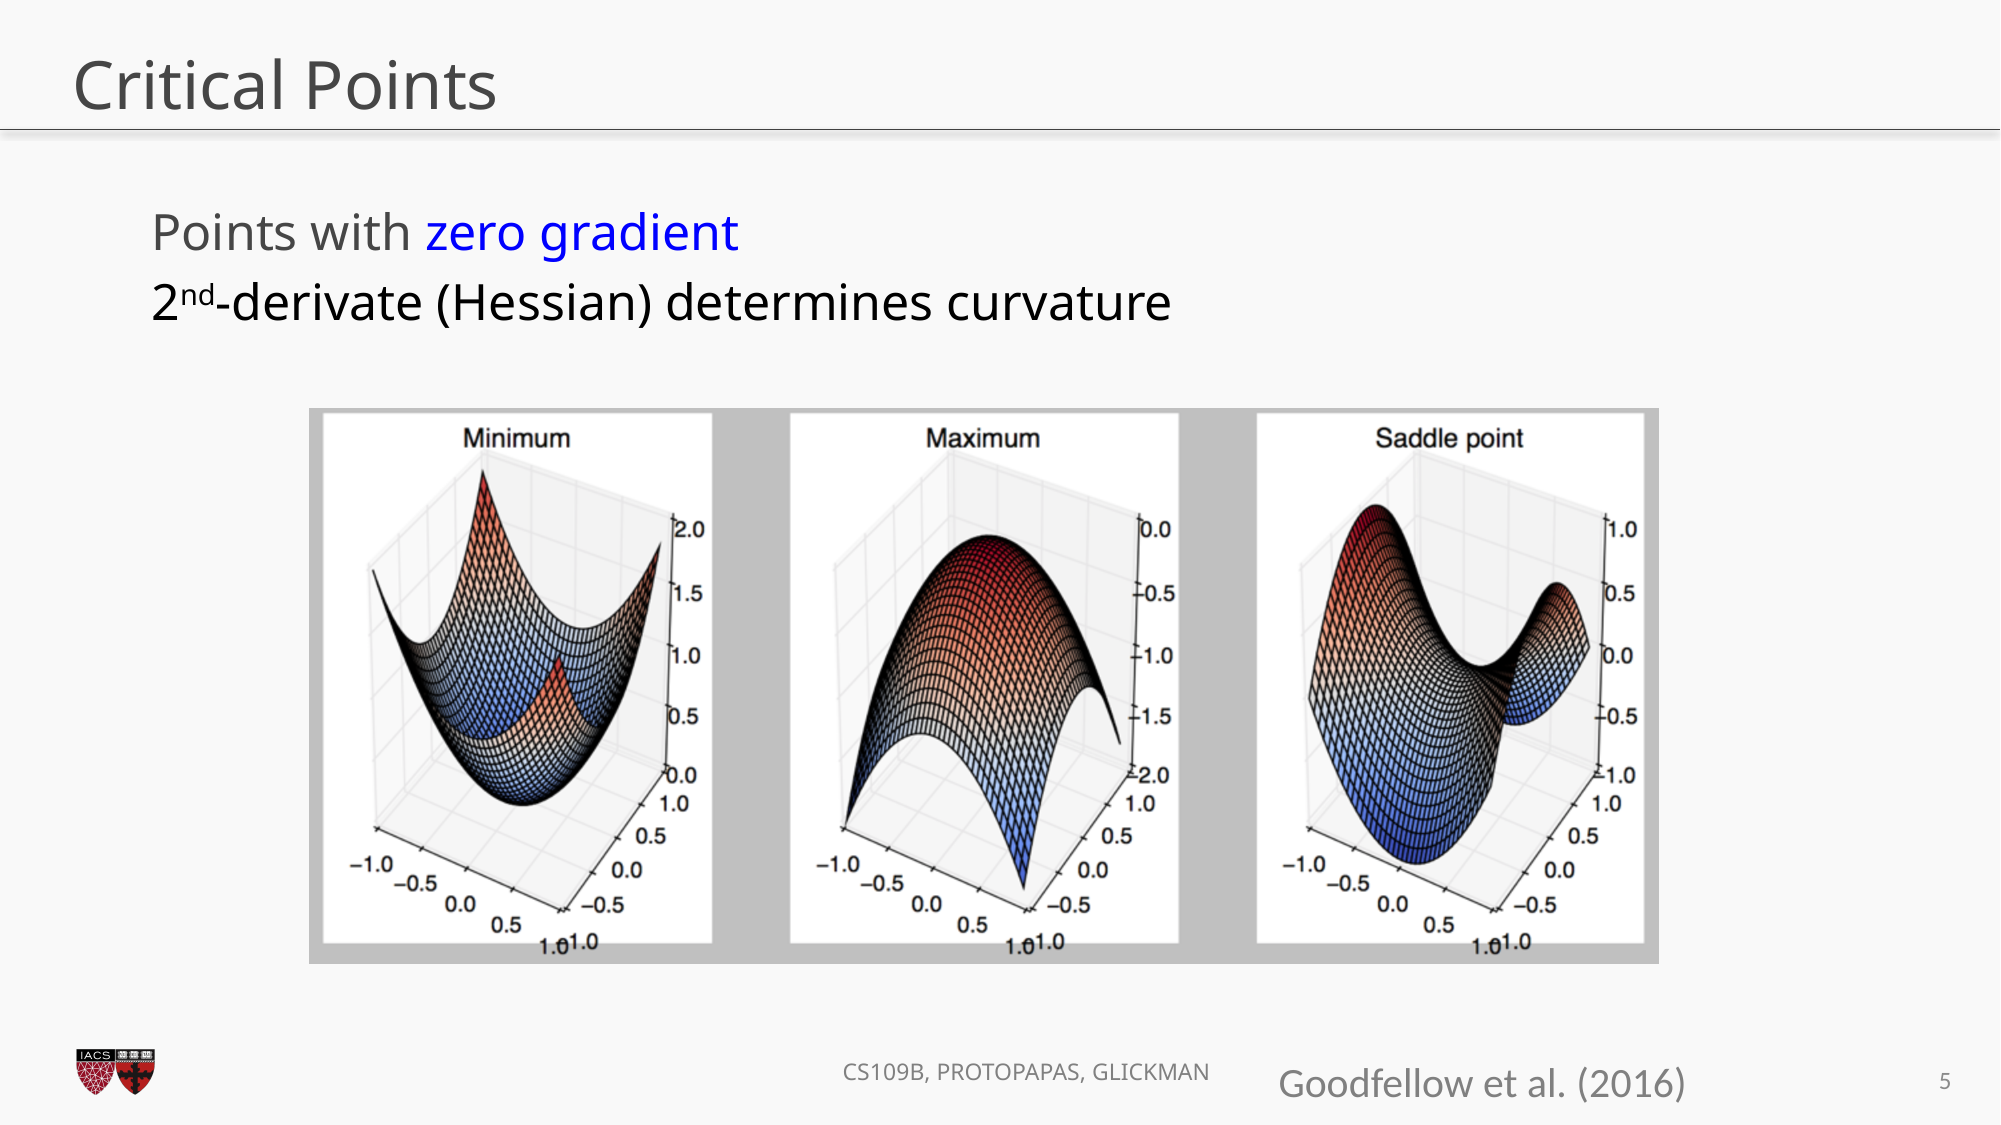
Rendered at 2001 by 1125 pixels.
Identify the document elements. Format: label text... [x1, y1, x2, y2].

picture [75, 1049, 155, 1095]
slide_number 5 [1702, 1050, 1967, 1110]
picture [308, 408, 1659, 965]
text_box Goodfellow et al. (2016) [1116, 1047, 1702, 1113]
list Points with zero gradient 2nd-derivate (Hessian) determines curvature [136, 193, 1831, 540]
title Critical Points [57, 35, 1943, 162]
